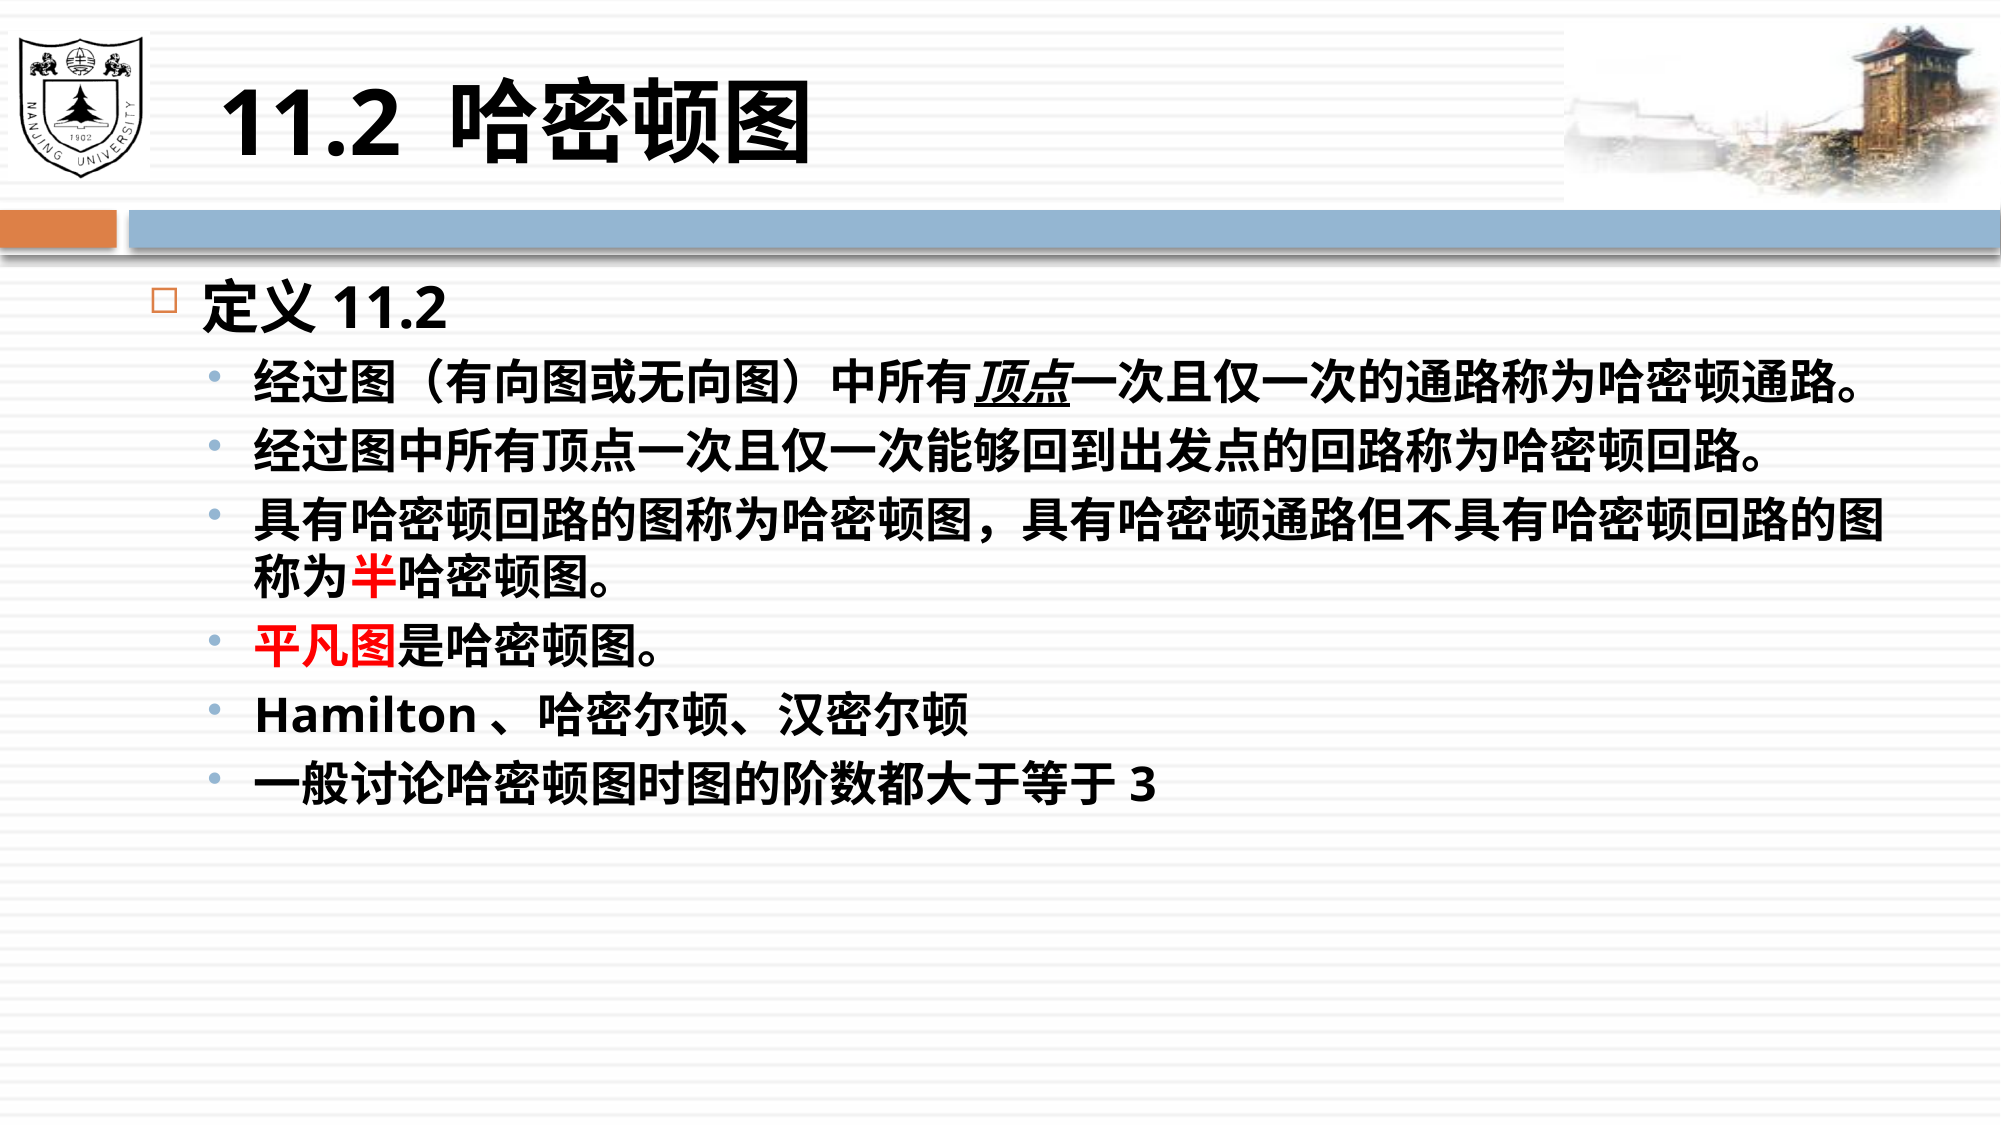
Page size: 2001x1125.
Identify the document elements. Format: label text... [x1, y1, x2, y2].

list 定义11.2 经过图（有向图或无向图）中所有顶点一次且仅一次的通路称为哈密顿通路。 经过图中所有顶点一次且仅一次能够回到出发点的回路称为哈密顿回路。 具有哈密顿回路的图称为哈密顿图，具有哈密顿通路但不具有哈密顿回路的图称为半哈密顿图。 平凡图是哈密顿图。 Hamilton、哈密尔顿、汉密尔顿 一般讨论哈密顿图时图的阶数都大于等于3 [133, 262, 1918, 1000]
picture [1564, 23, 2000, 203]
picture [8, 31, 150, 181]
title 11.2 哈密顿图 [203, 37, 1804, 200]
